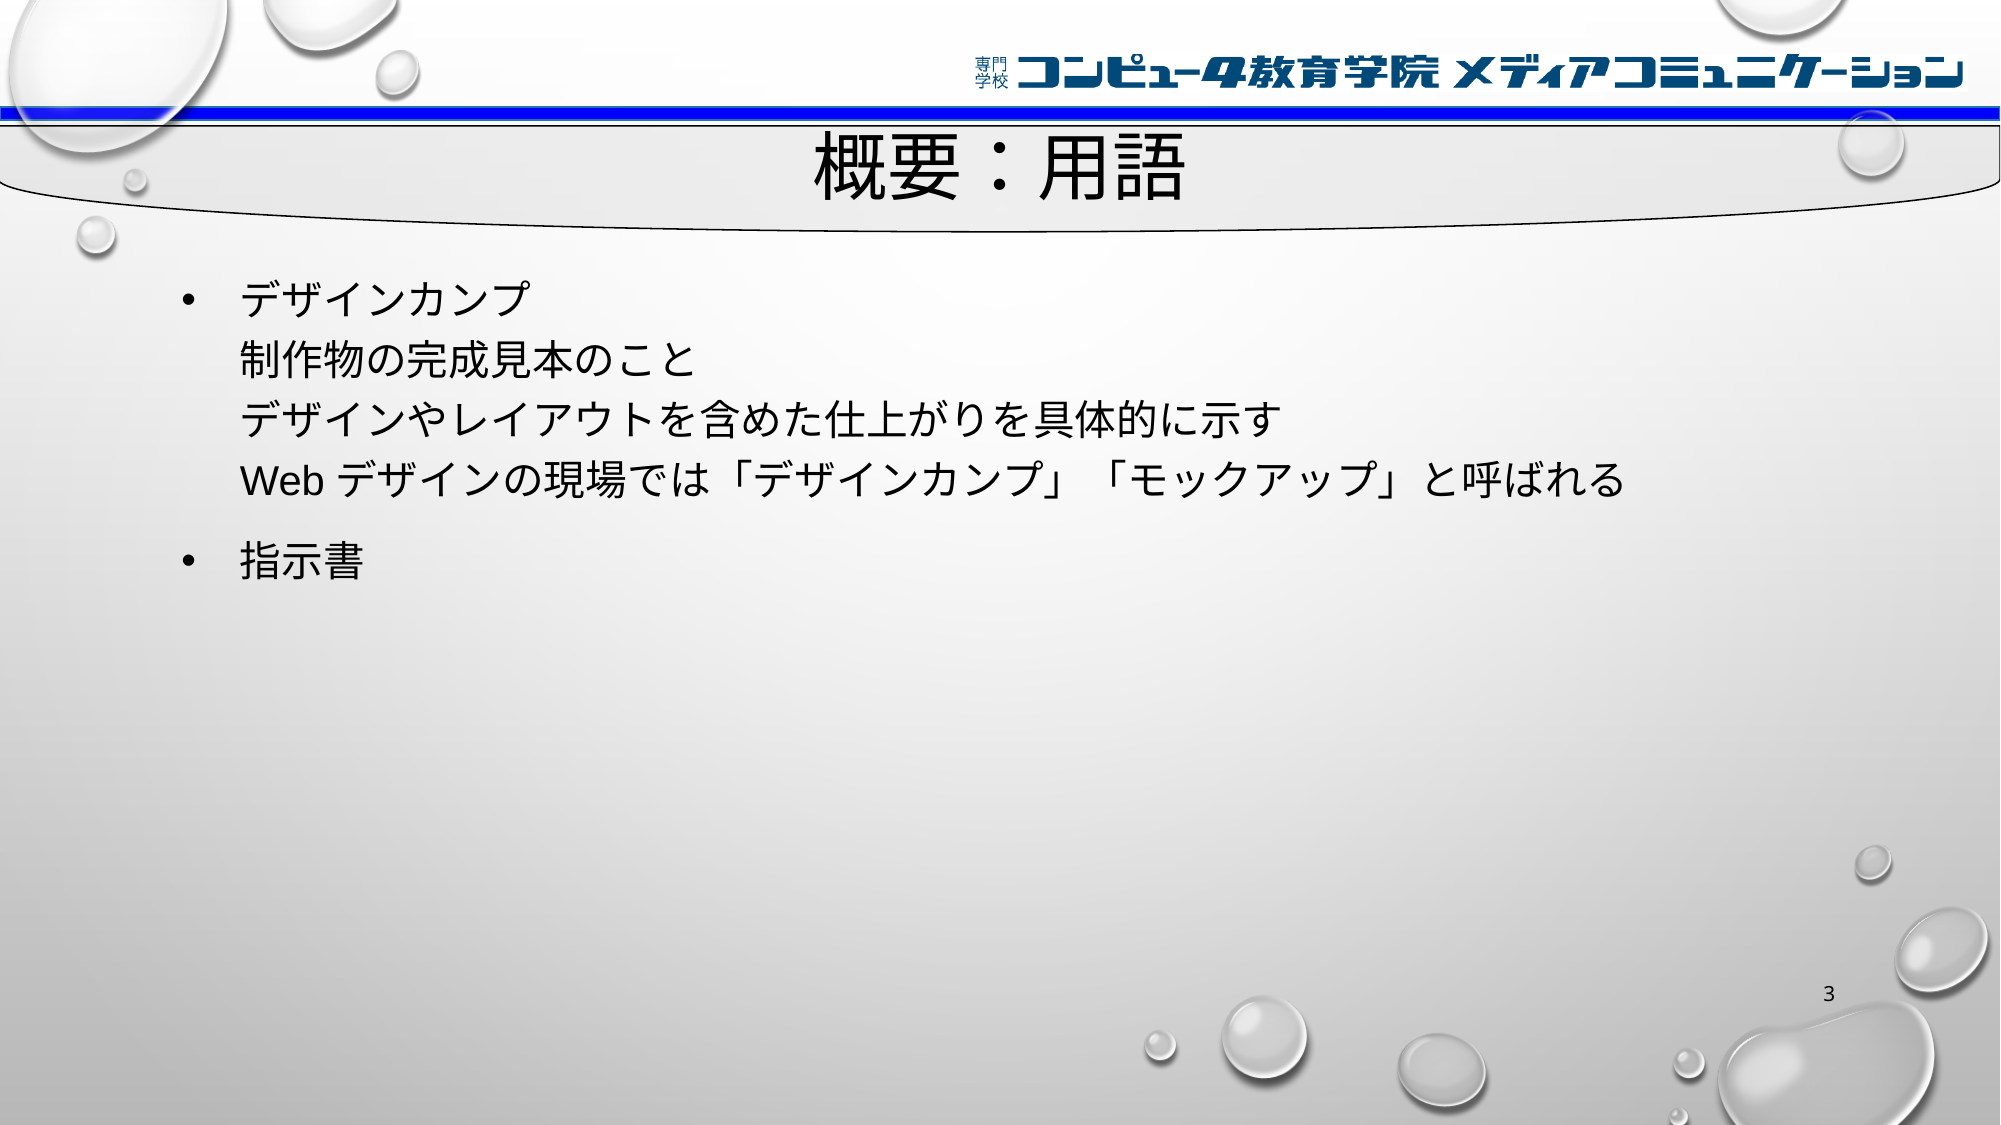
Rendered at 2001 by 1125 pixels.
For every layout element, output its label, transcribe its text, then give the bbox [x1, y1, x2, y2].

slide_number 3 [1724, 965, 1851, 1025]
title 概要：用語 [149, 101, 1851, 239]
picture [0, 0, 2000, 125]
picture [0, 183, 2000, 1125]
list デザインカンプ 制作物の完成見本のこと デザインやレイアウトを含めた仕上がりを具体的に示す Webデザインの現場では「デザインカンプ」「モックアップ」と呼ばれる 指示書 [149, 256, 1850, 957]
